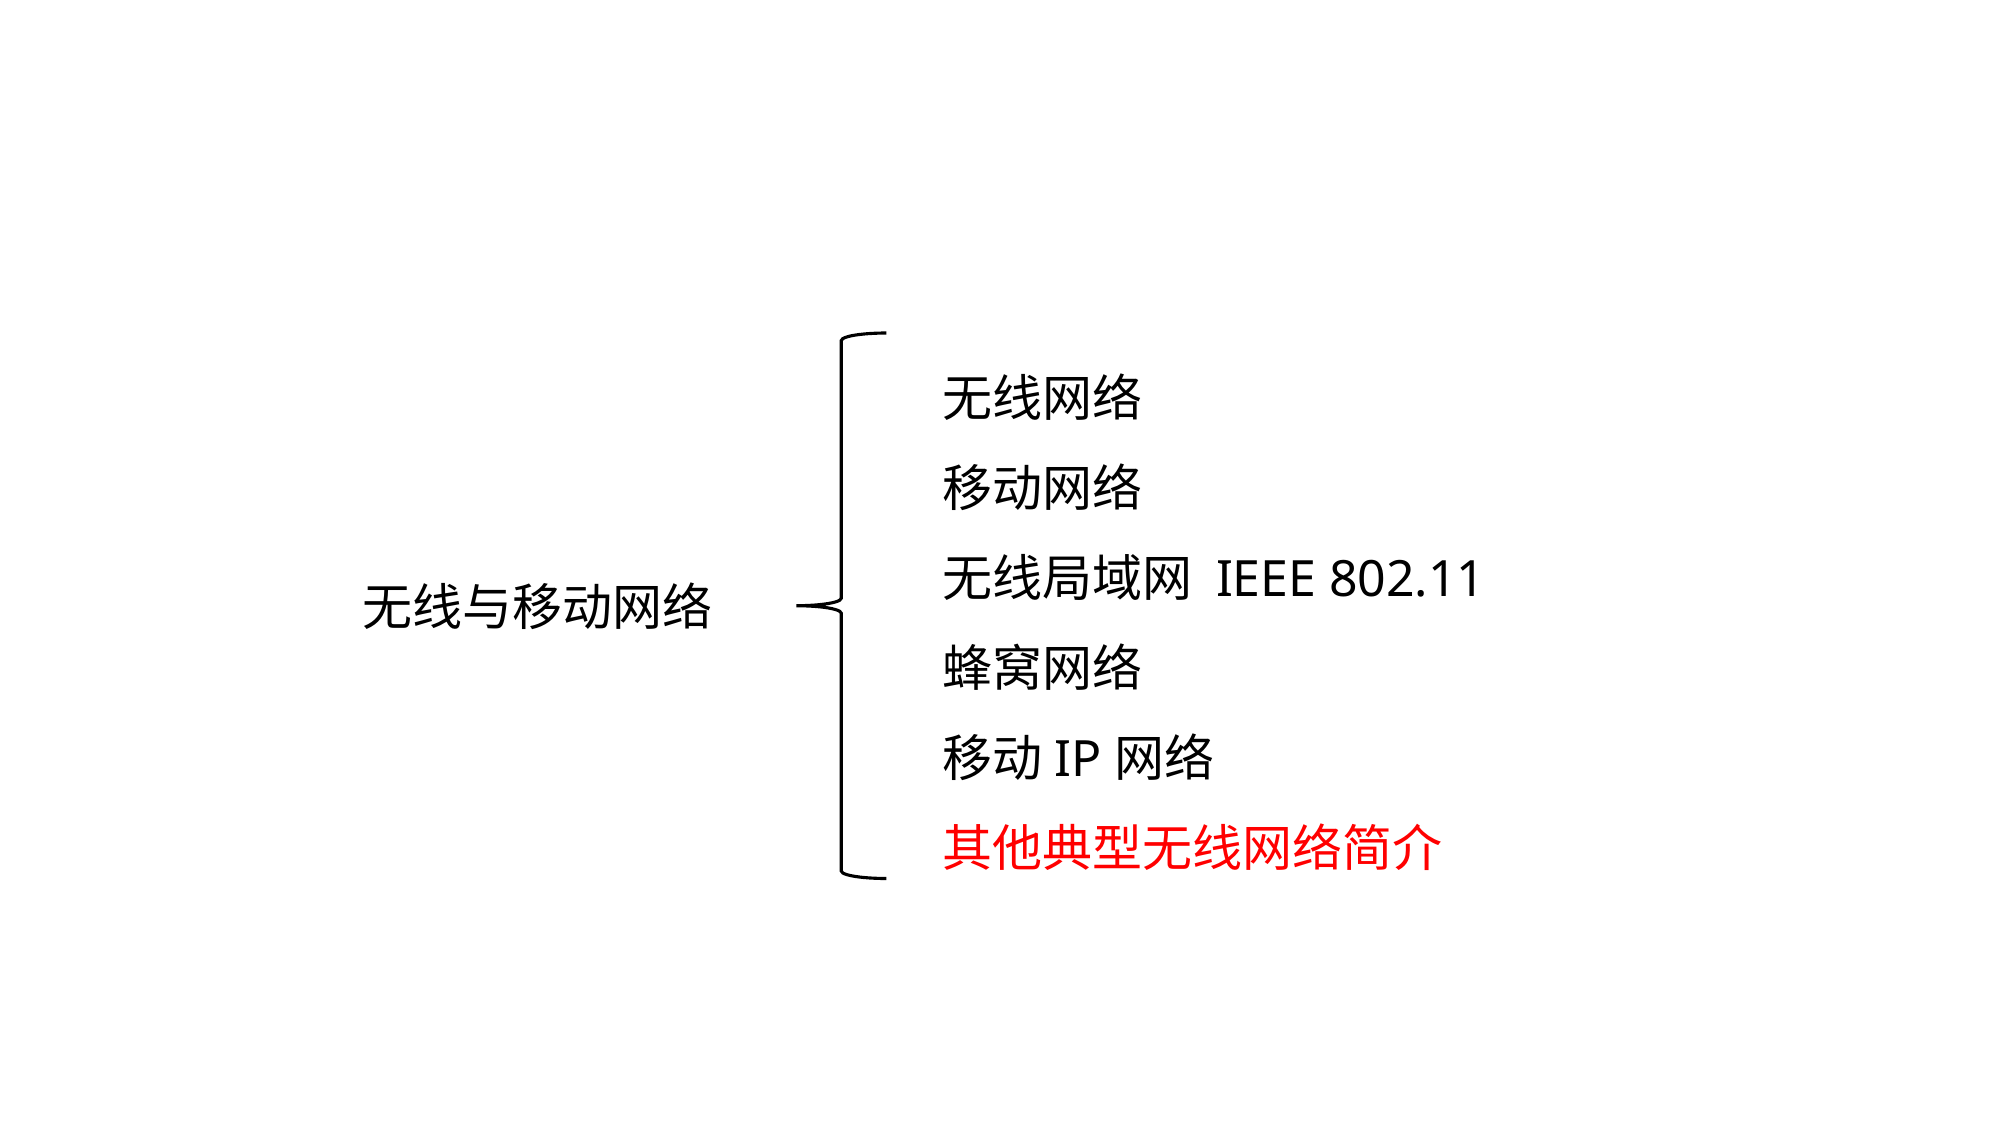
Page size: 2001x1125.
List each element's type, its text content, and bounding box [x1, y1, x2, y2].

text_box 无线与移动网络 [347, 567, 755, 643]
text_box [796, 331, 887, 881]
text_box 无线网络 移动网络 无线局域网 IEEE 802.11 蜂窝网络 移动IP网络 其他典型无线网络简介 [928, 328, 1588, 884]
